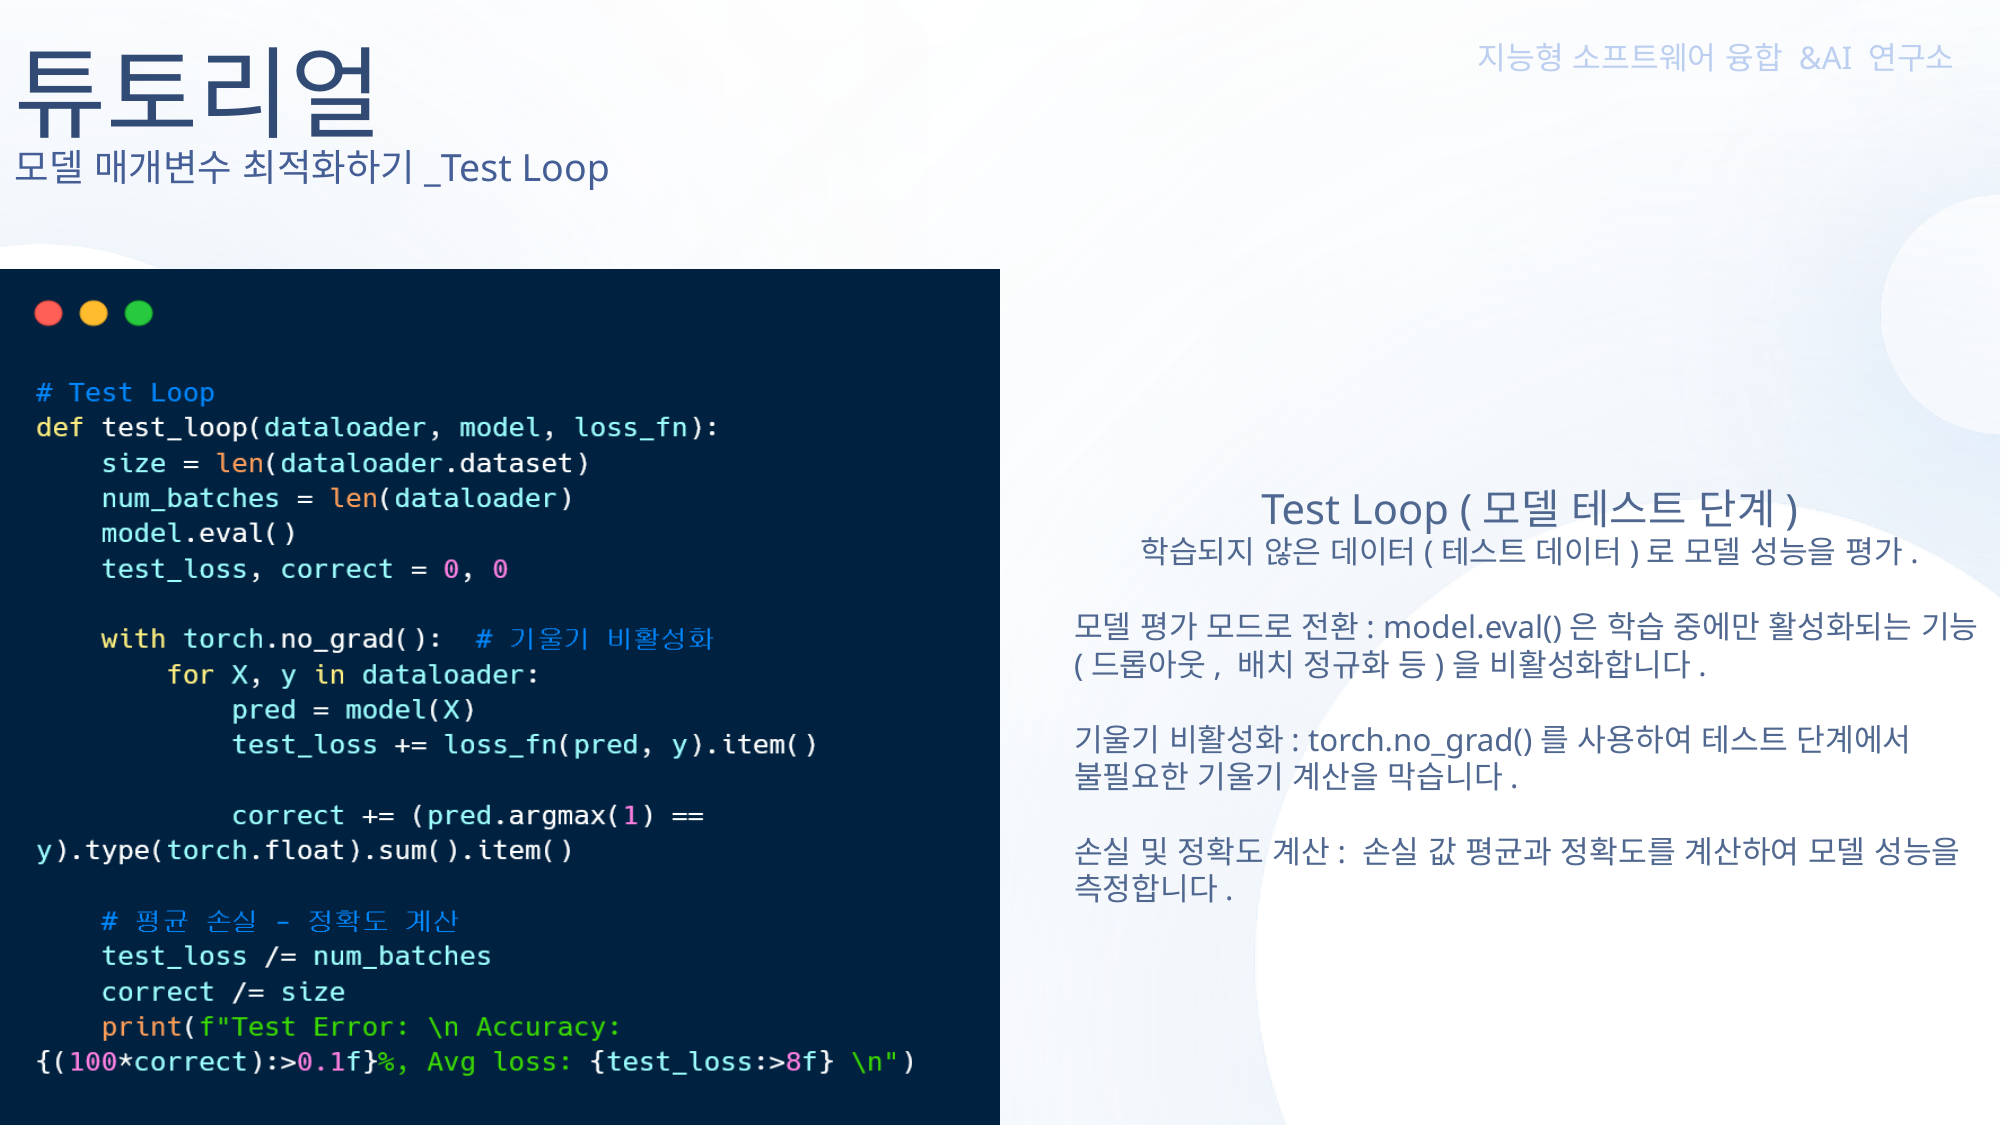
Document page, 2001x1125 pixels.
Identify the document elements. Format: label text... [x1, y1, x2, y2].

text_box 모델 매개변수 최적화하기_Test Loop [0, 123, 669, 197]
text_box Test Loop (모델 테스트 단계) 학습되지 않은 데이터(테스트 데이터)로 모델 성능을 평가. 모델 평가 모드로 전환: model.eval()은 학습 중에만 활성화되는 기능(드롭아웃, 배치 정규화 등)을 비활성화합니다. 기울기 비활성화: torch.no_grad()를 사용하여 테스트 단계에서 불필요한 기울기 계산을 막습니다. 손실 및 정확도 계산: 손실 값 평균과 정확도를 계산하여 모델 성능을 측정합니다. [1059, 475, 2000, 915]
picture [0, 0, 2001, 1125]
text_box 튜토리얼 [0, 0, 770, 158]
